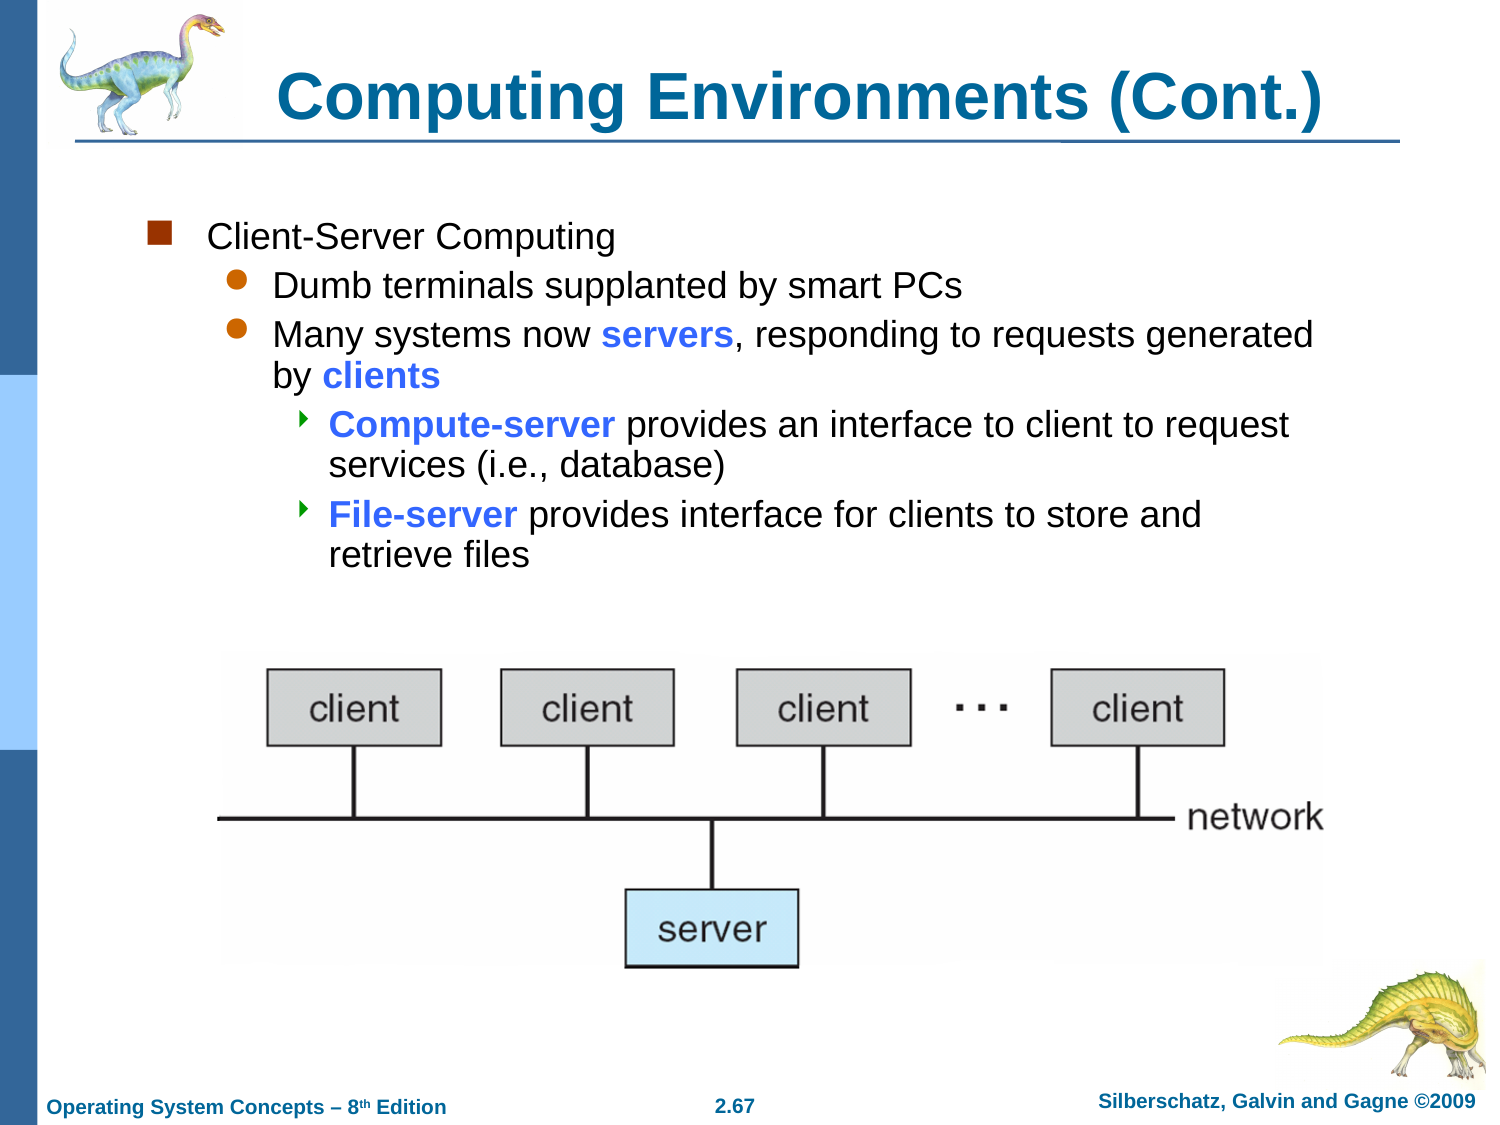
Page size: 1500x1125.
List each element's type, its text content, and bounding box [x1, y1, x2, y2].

picture [46, 0, 243, 149]
text_box Client-Server Computing Dumb terminals supplanted by smart PCs Many systems now servers, responding to requests generated by clients Compute-server provides an interface to client to request services (i.e., database) File-server provides interface for clients to store and retrieve files [135, 209, 1342, 977]
picture [210, 642, 1486, 1090]
title Computing Environments (Cont.) [175, 45, 1426, 141]
